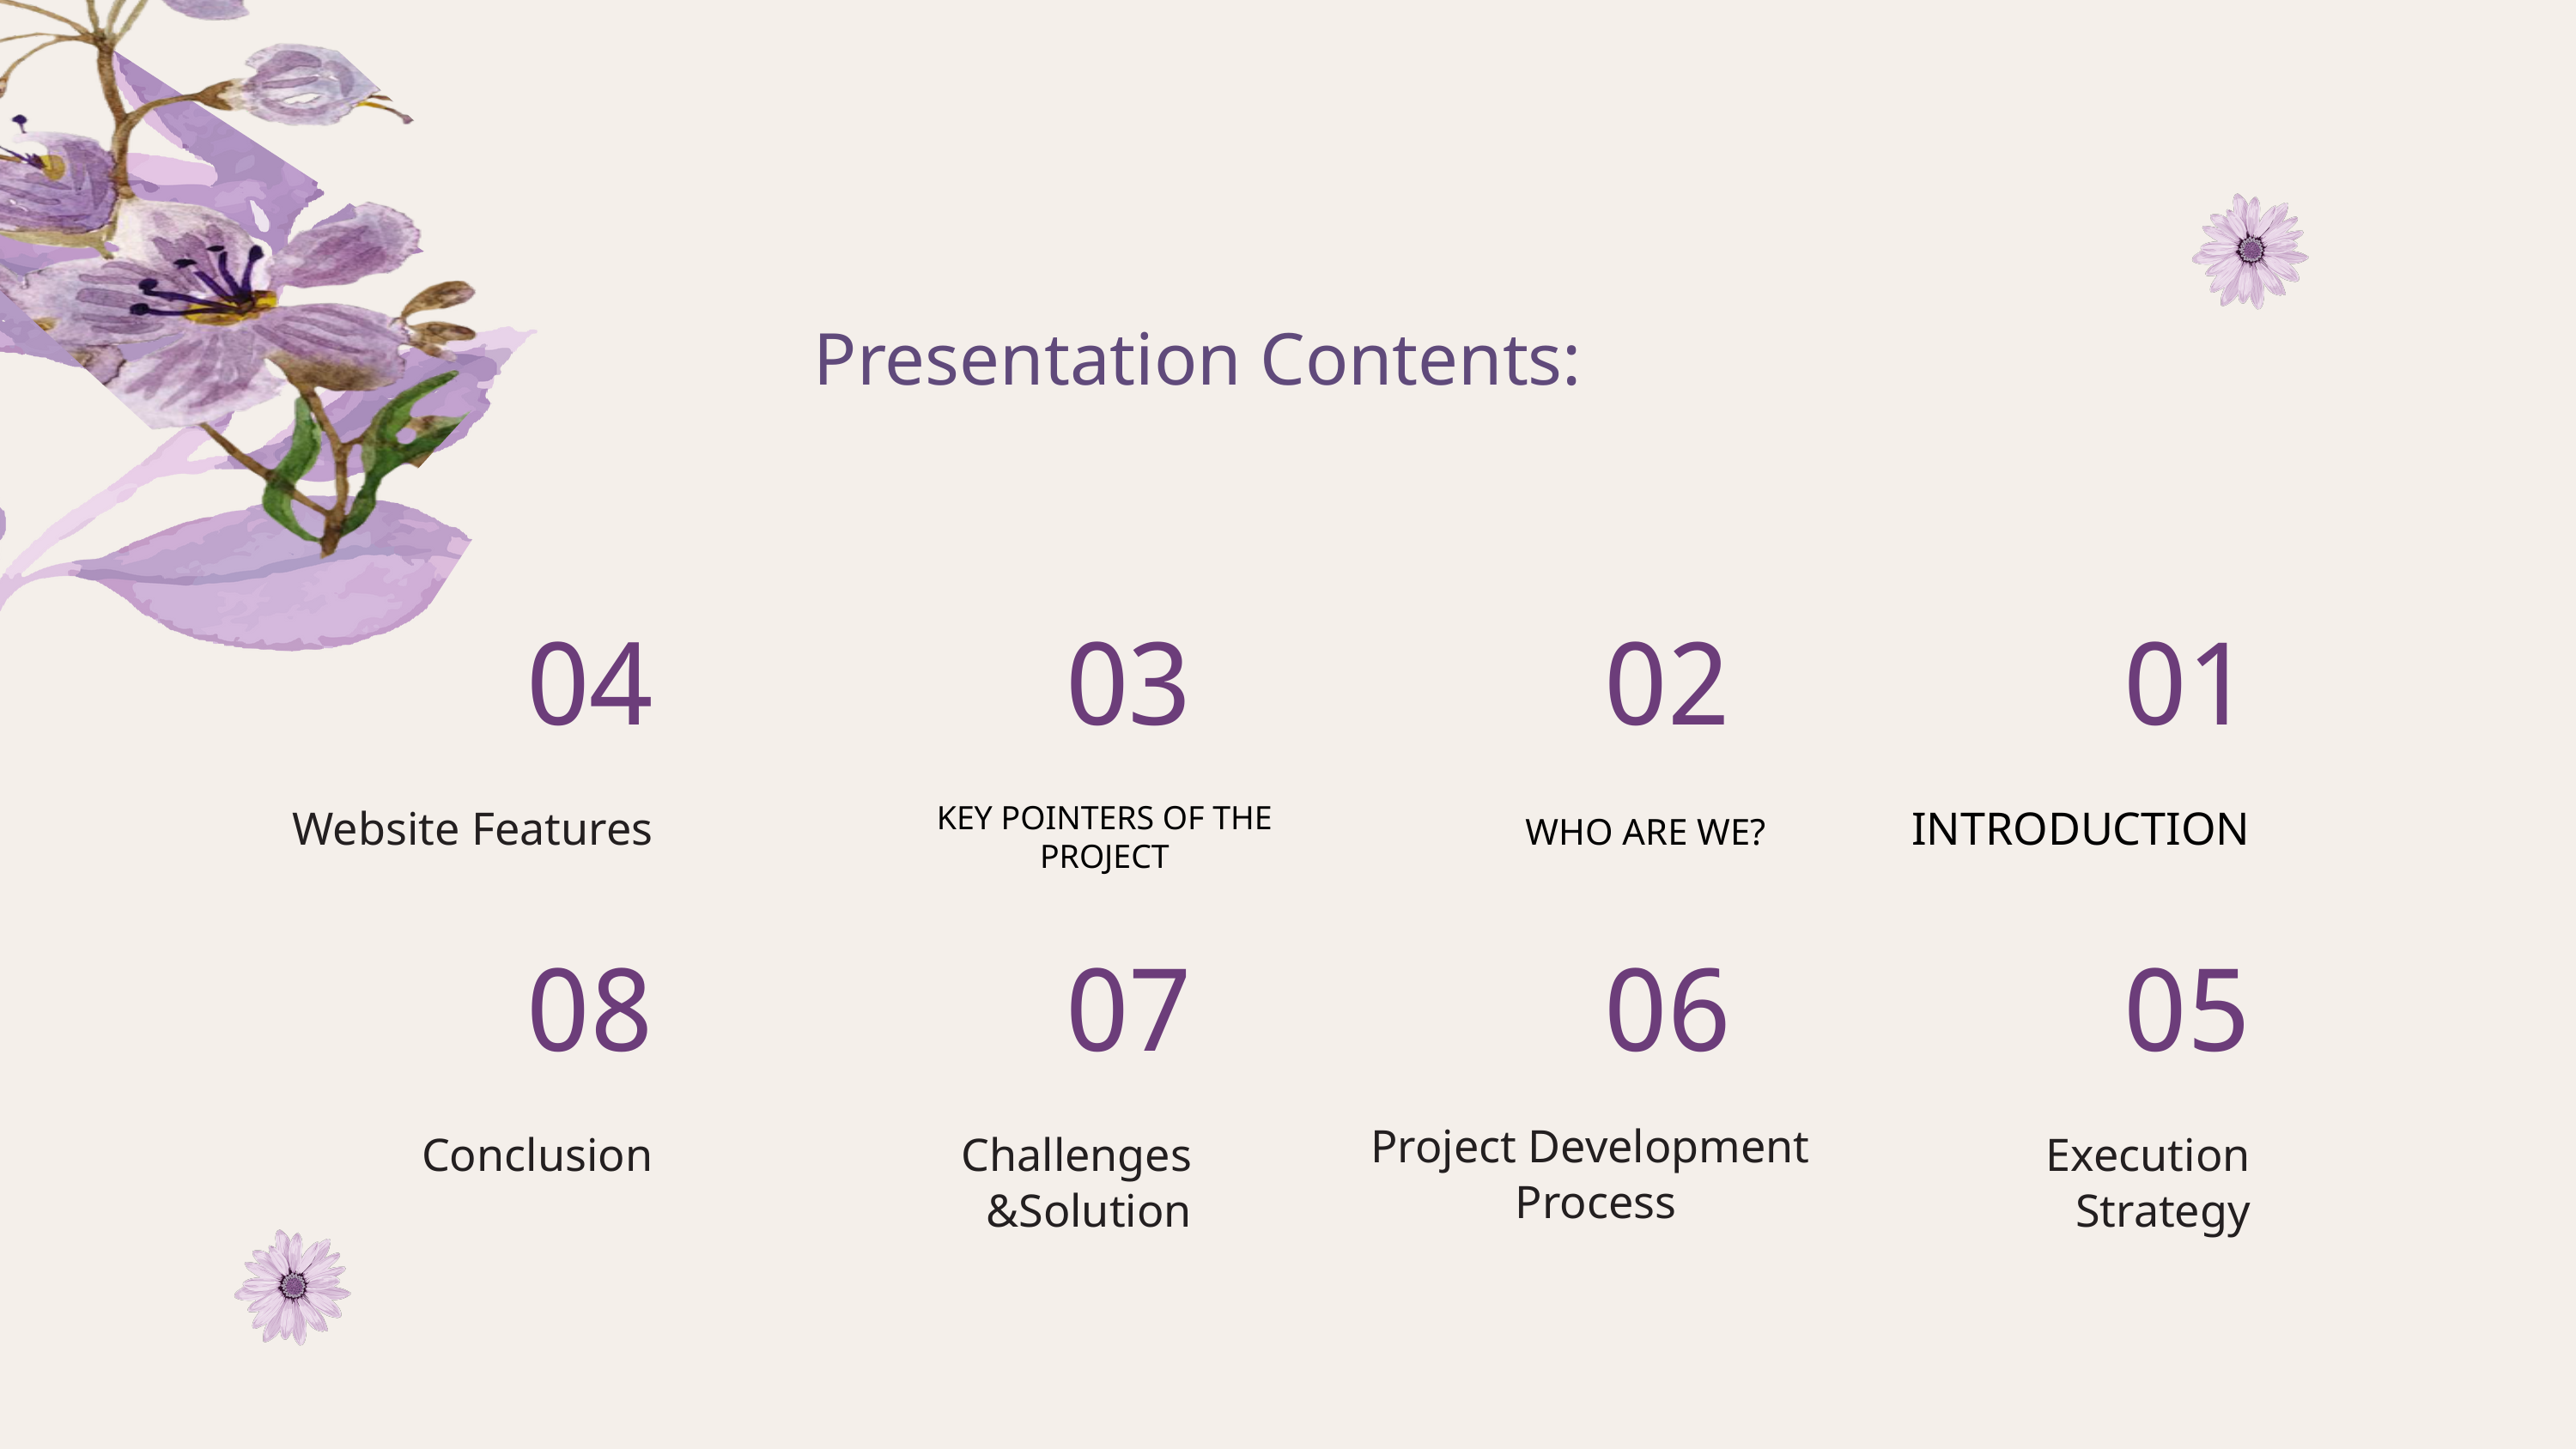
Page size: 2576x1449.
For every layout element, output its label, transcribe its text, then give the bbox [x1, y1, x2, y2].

text_box INTRODUCTION [1889, 798, 2251, 855]
text_box 07 [1012, 980, 1193, 1075]
text_box Conclusion [292, 1124, 653, 1180]
text_box Project Development Process [1358, 1115, 1823, 1228]
text_box Presentation Contents: [801, 306, 1940, 406]
text_box [0, 291, 590, 805]
text_box 08 [472, 980, 653, 1075]
text_box 04 [472, 653, 653, 749]
text_box [2191, 193, 2309, 310]
text_box 01 [2069, 653, 2251, 749]
text_box 02 [1550, 653, 1731, 749]
text_box 05 [2069, 980, 2251, 1075]
text_box 03 [1012, 653, 1193, 749]
text_box [0, 0, 590, 580]
text_box WHO ARE WE? [1460, 771, 1821, 852]
text_box KEY POINTERS OF THE PROJECT [920, 797, 1288, 876]
text_box [234, 1229, 351, 1346]
text_box Challenges &Solution [781, 1124, 1193, 1237]
text_box Website Features [292, 798, 653, 855]
text_box 06 [1550, 980, 1731, 1075]
text_box Execution Strategy [1889, 1124, 2251, 1237]
